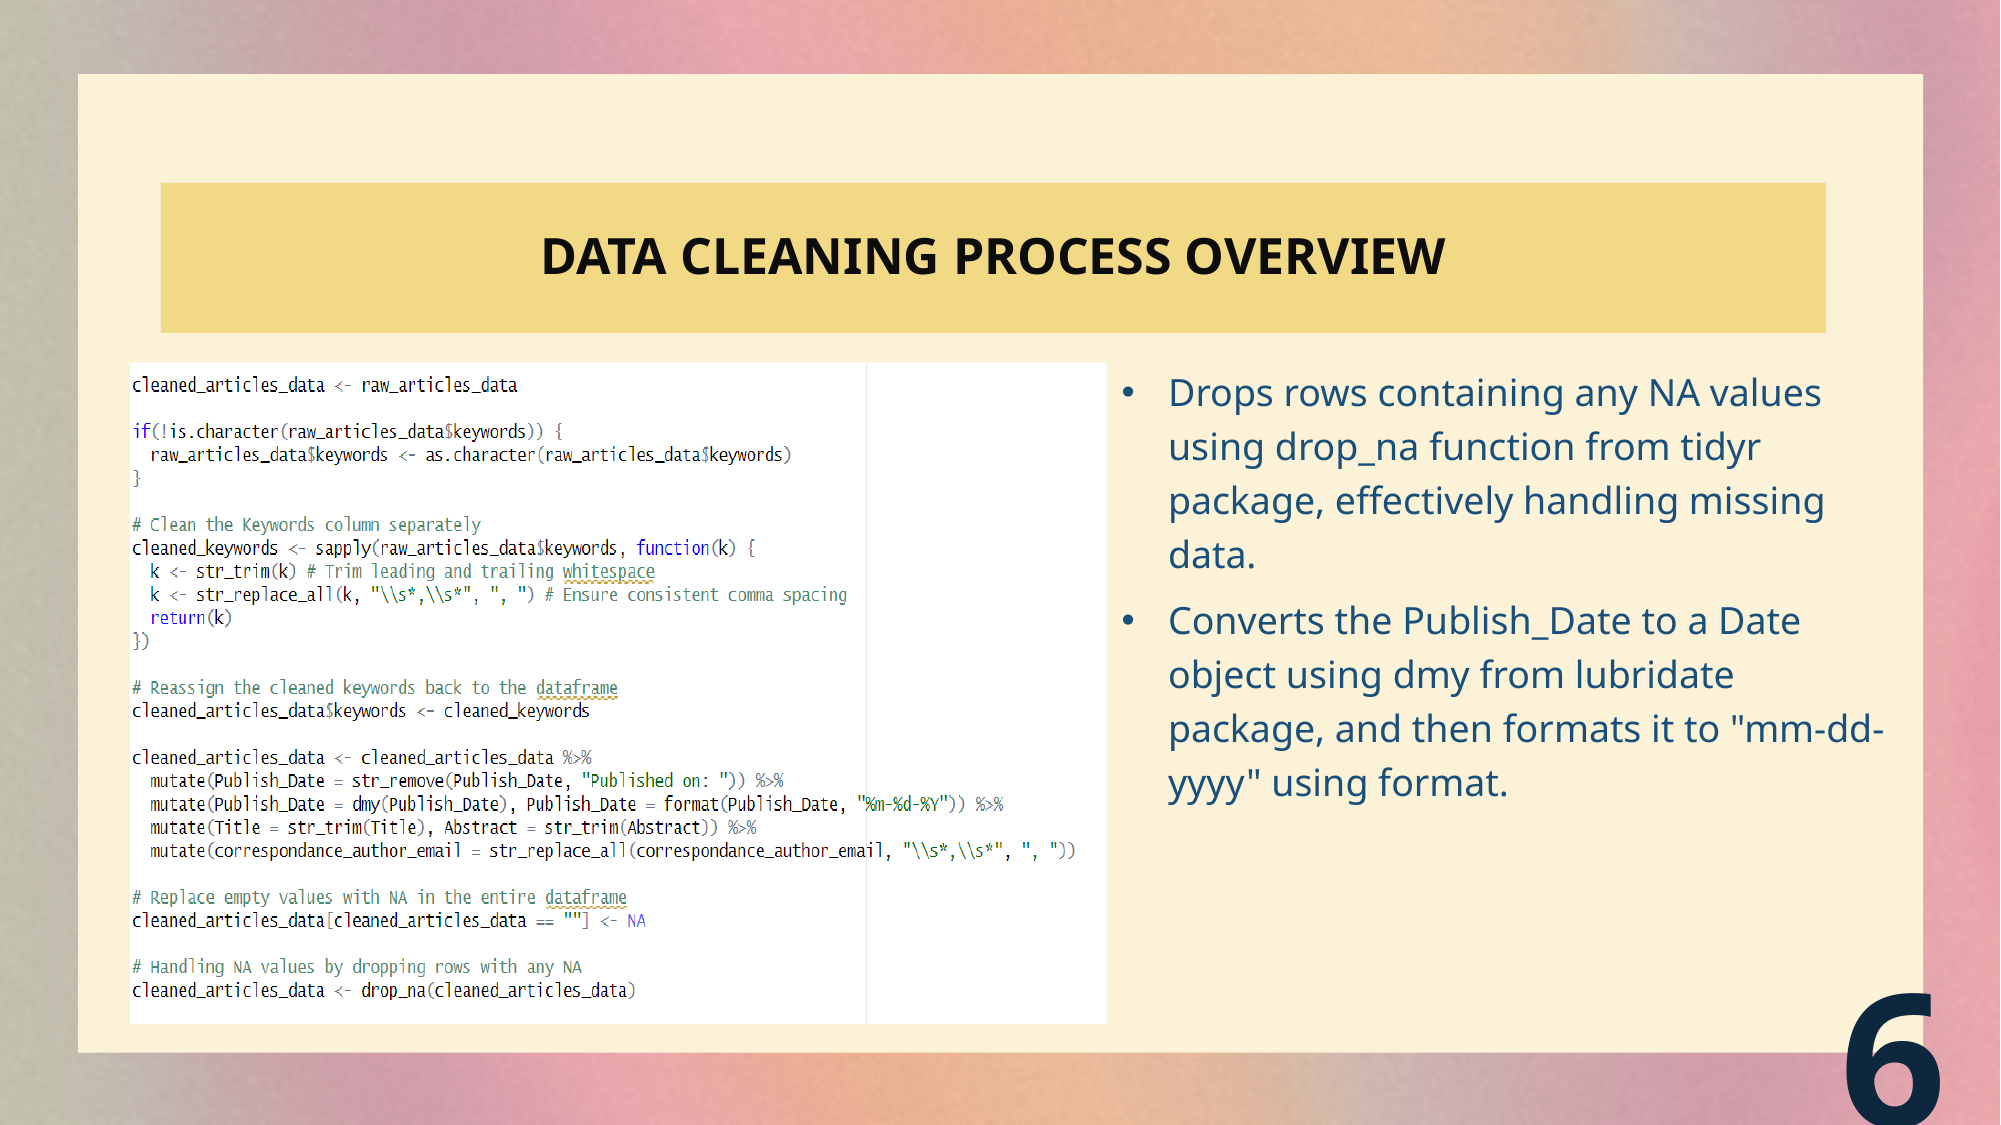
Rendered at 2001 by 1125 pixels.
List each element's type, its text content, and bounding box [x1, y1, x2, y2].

title Data Cleaning Process Overview [160, 182, 1826, 333]
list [129, 363, 1107, 1025]
slide_number 6 [1659, 943, 1947, 1125]
list Drops rows containing any NA values using drop_na function from tidyr package, effectively handling missing data. Converts the Publish_Date to a Date object using dmy from lubridate package, and then formats it to "mm-dd-yyyy" using format. [1106, 352, 1910, 924]
picture [0, 0, 2000, 1125]
